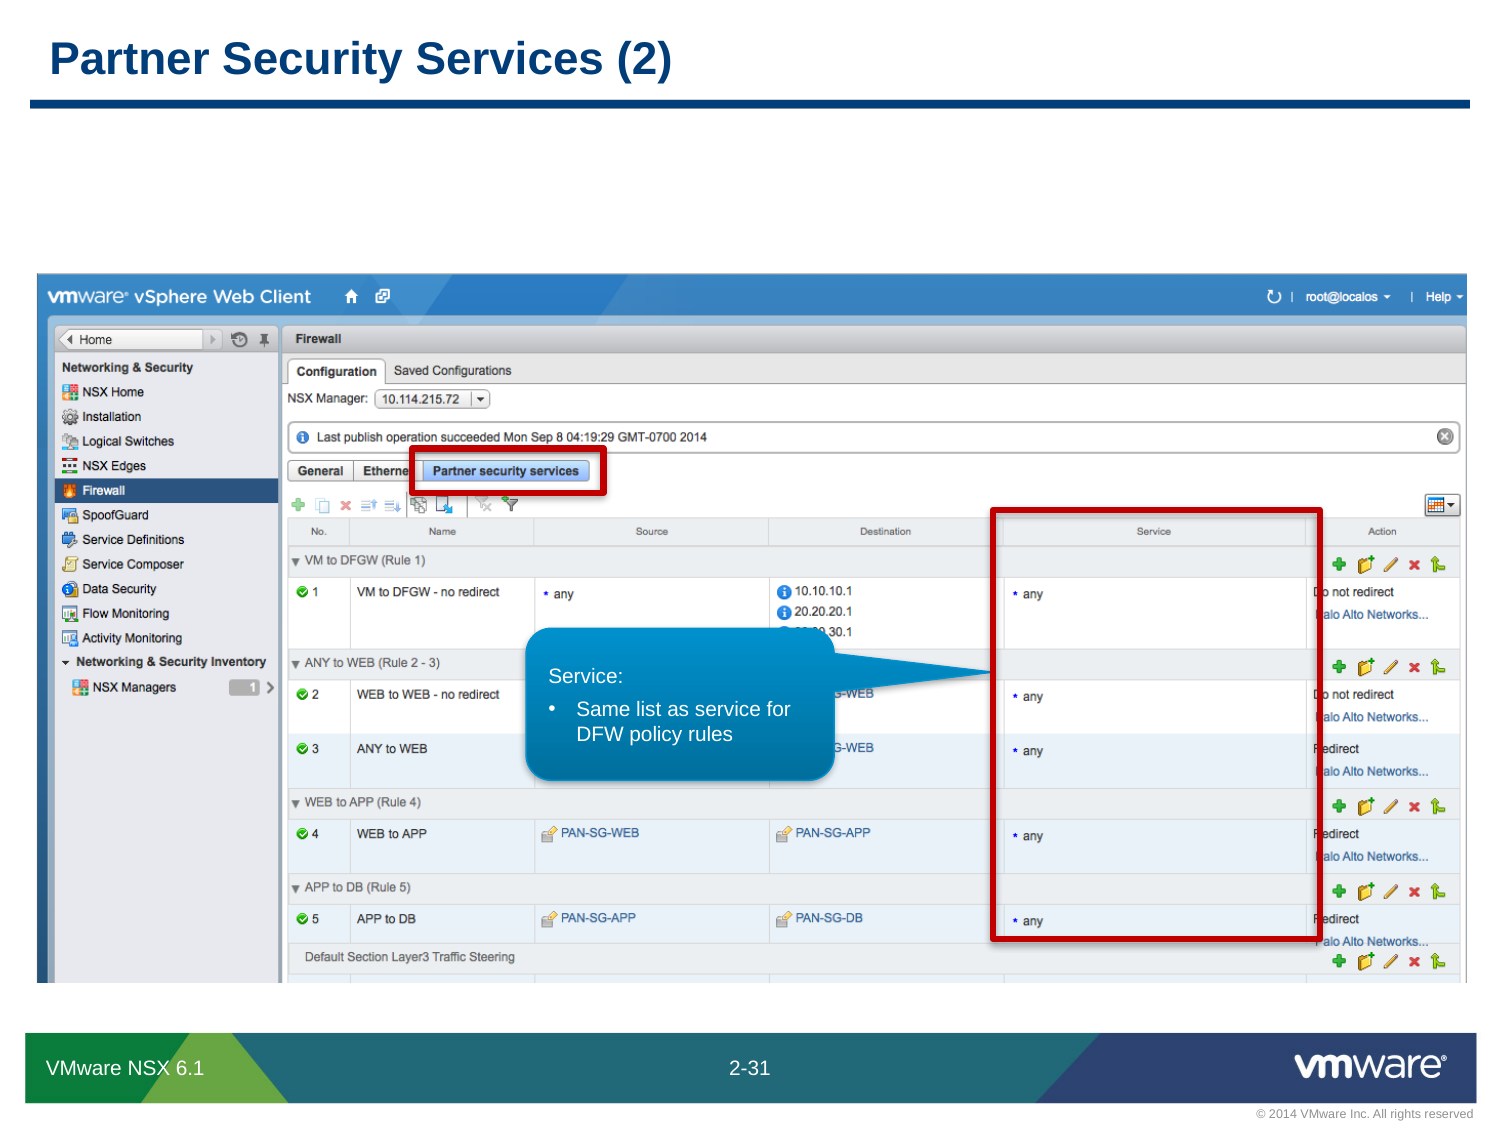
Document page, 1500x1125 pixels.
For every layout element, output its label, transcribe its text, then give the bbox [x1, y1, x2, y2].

title Partner Security Services (2) [34, 20, 1430, 93]
picture [0, 0, 1500, 1125]
